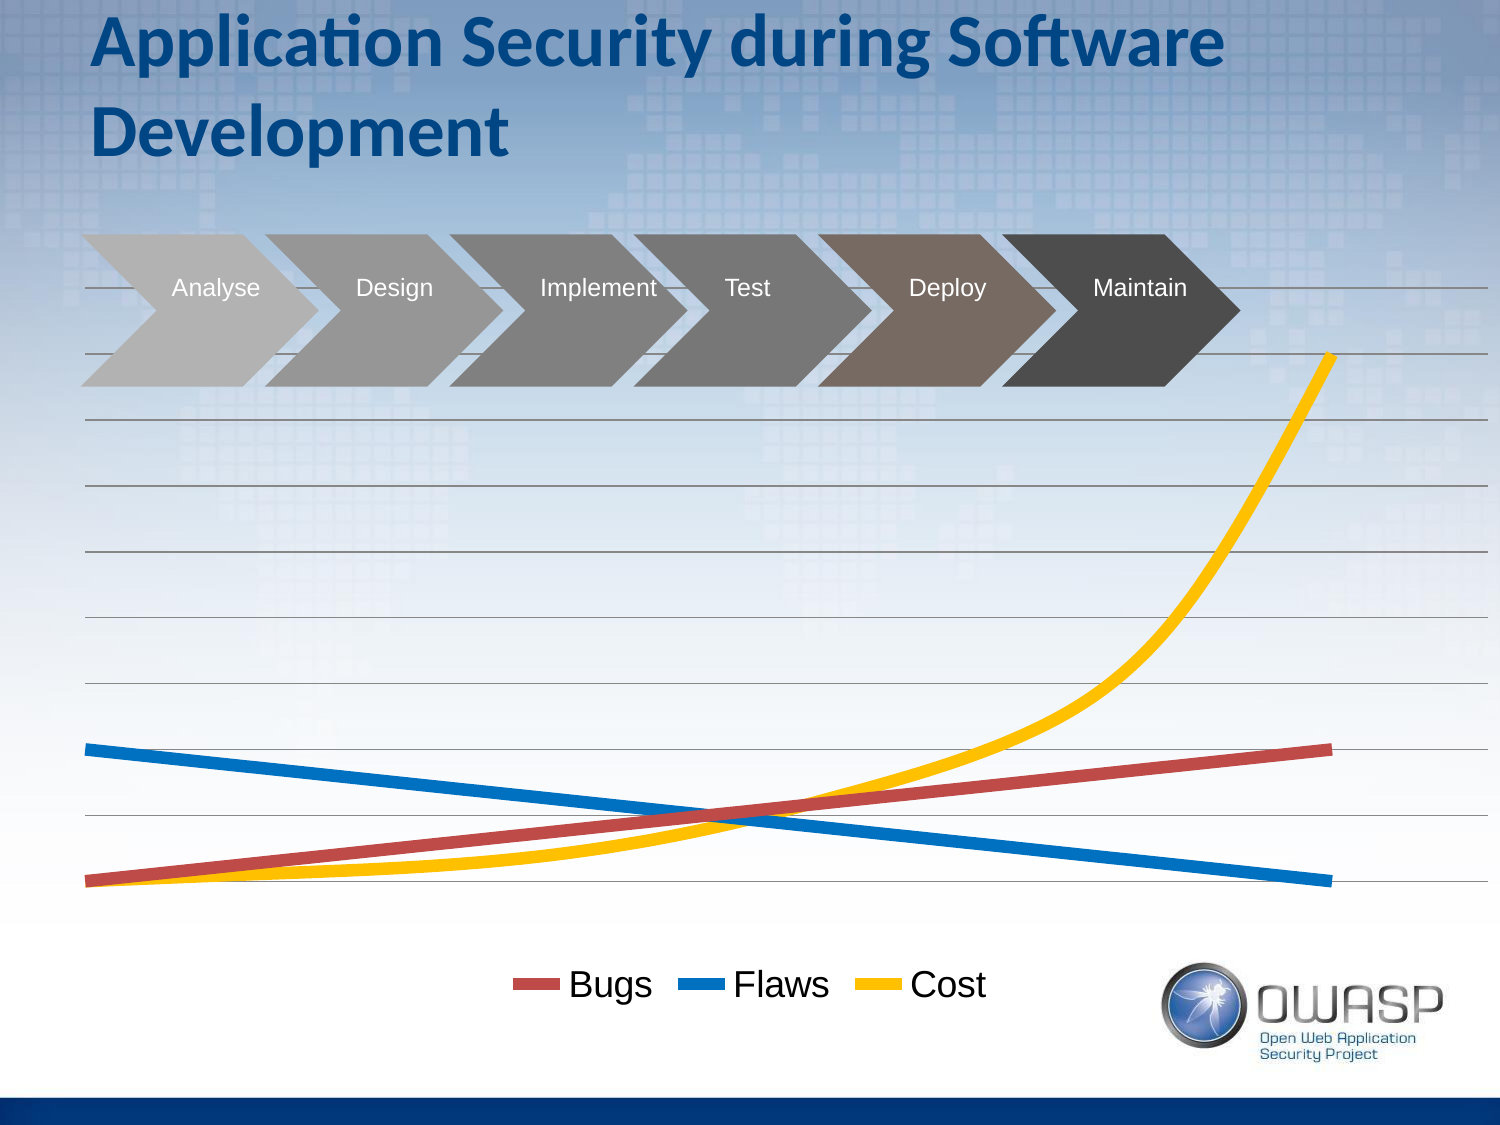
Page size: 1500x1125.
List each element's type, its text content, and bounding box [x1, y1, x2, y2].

picture [0, 1013, 1500, 1125]
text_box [80, 234, 1241, 387]
picture [0, 0, 1500, 287]
title Application Security during Software Development [75, 45, 1425, 119]
chart [0, 287, 1500, 1013]
